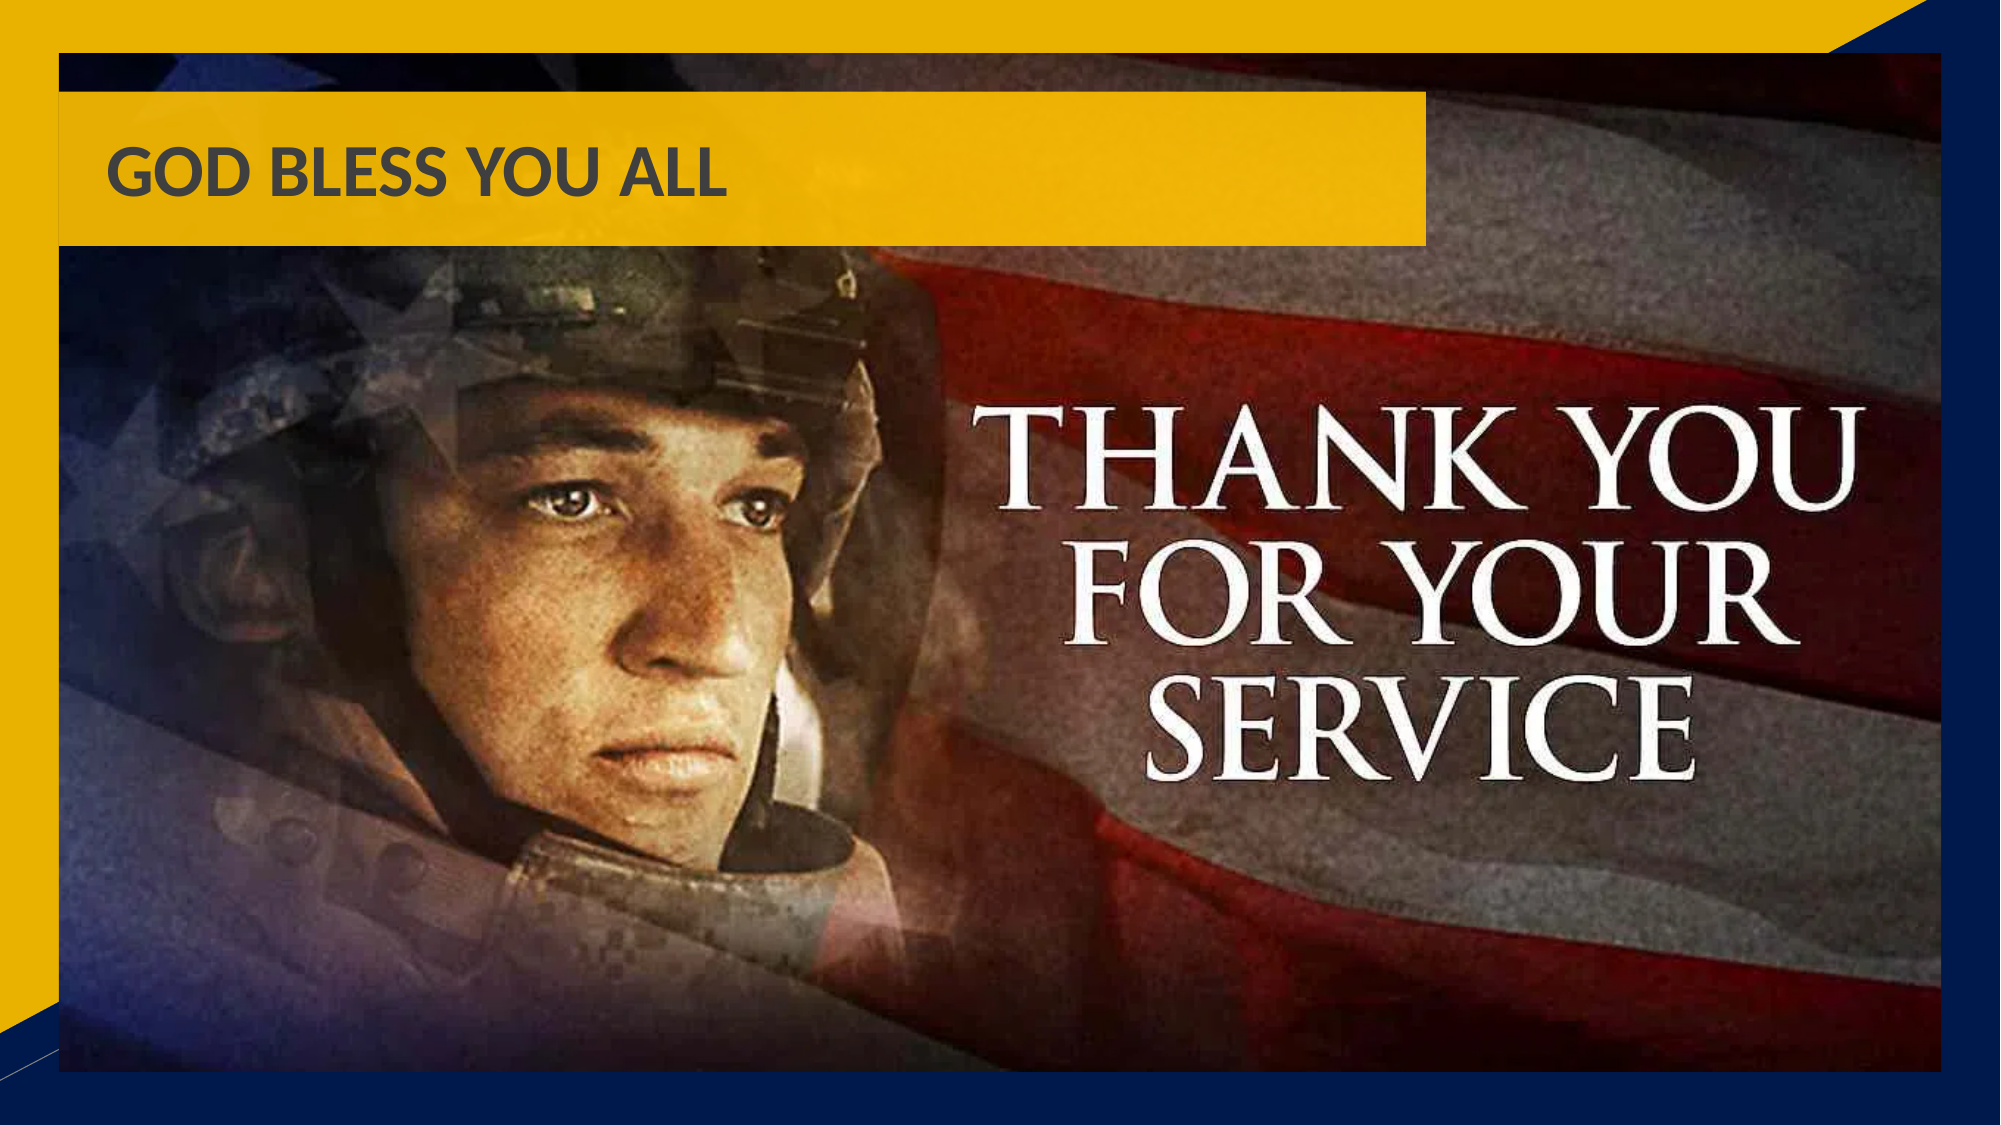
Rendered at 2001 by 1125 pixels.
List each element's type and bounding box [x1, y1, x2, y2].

picture [58, 53, 1942, 1072]
